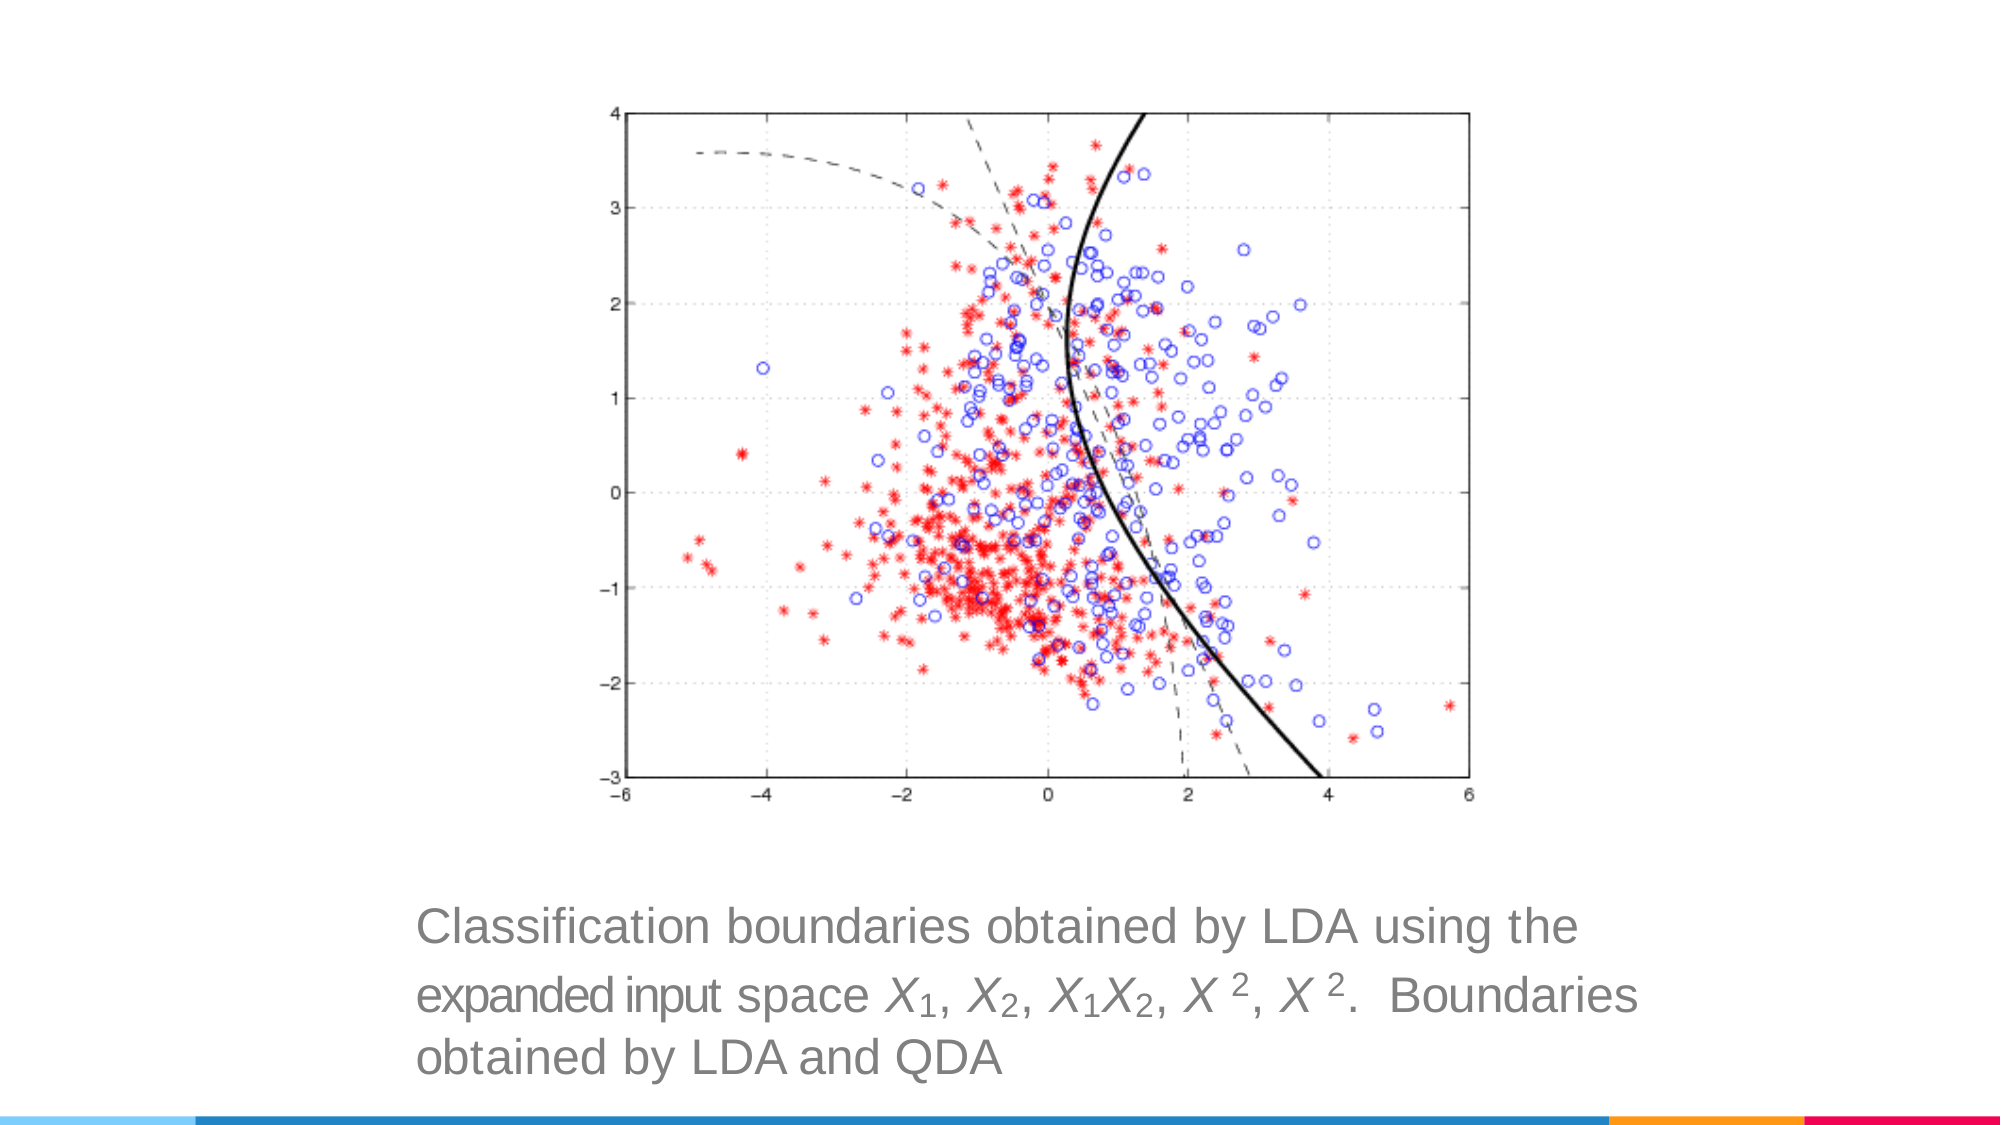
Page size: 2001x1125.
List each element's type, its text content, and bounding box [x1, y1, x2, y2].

text_box [589, 96, 1482, 812]
list Classification boundaries obtained by LDA using the expanded input space X1, X2, X1X2, X 2, X 2. Boundaries obtained by LDA and QDA [400, 886, 1731, 1125]
